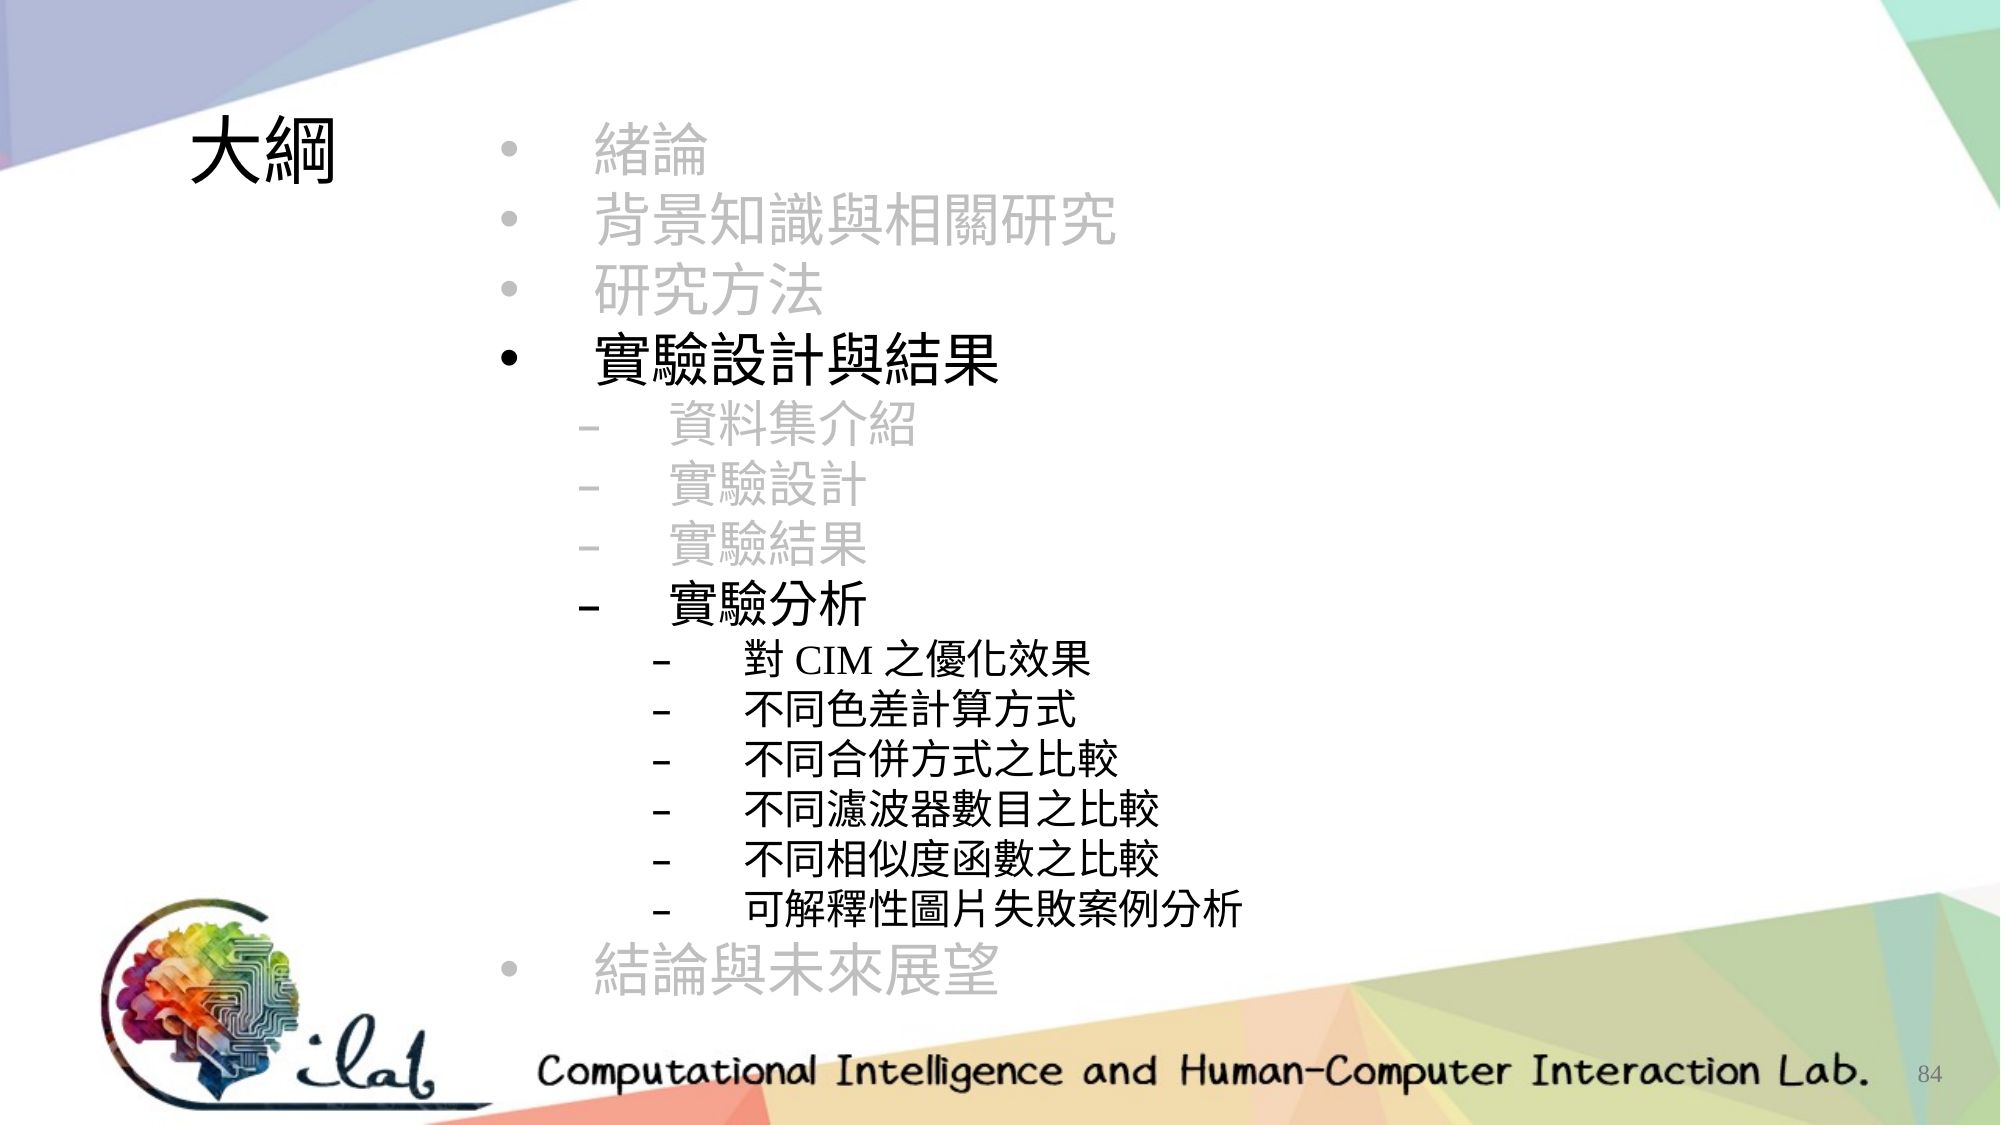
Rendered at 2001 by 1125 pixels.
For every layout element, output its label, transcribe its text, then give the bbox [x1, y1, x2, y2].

text_box 緒論 背景知識與相關研究 研究方法 實驗設計與結果 資料集介紹 實驗設計 實驗結果 實驗分析 對CIM之優化效果 不同色差計算方式 不同合併方式之比較 不同濾波器數目之比較 不同相似度函數之比較 可解釋性圖片失敗案例分析 結論與未來展望 [484, 105, 1584, 1011]
text_box 大綱 [114, 96, 412, 201]
slide_number 84 [1507, 1042, 1958, 1103]
picture [0, 0, 2001, 1125]
